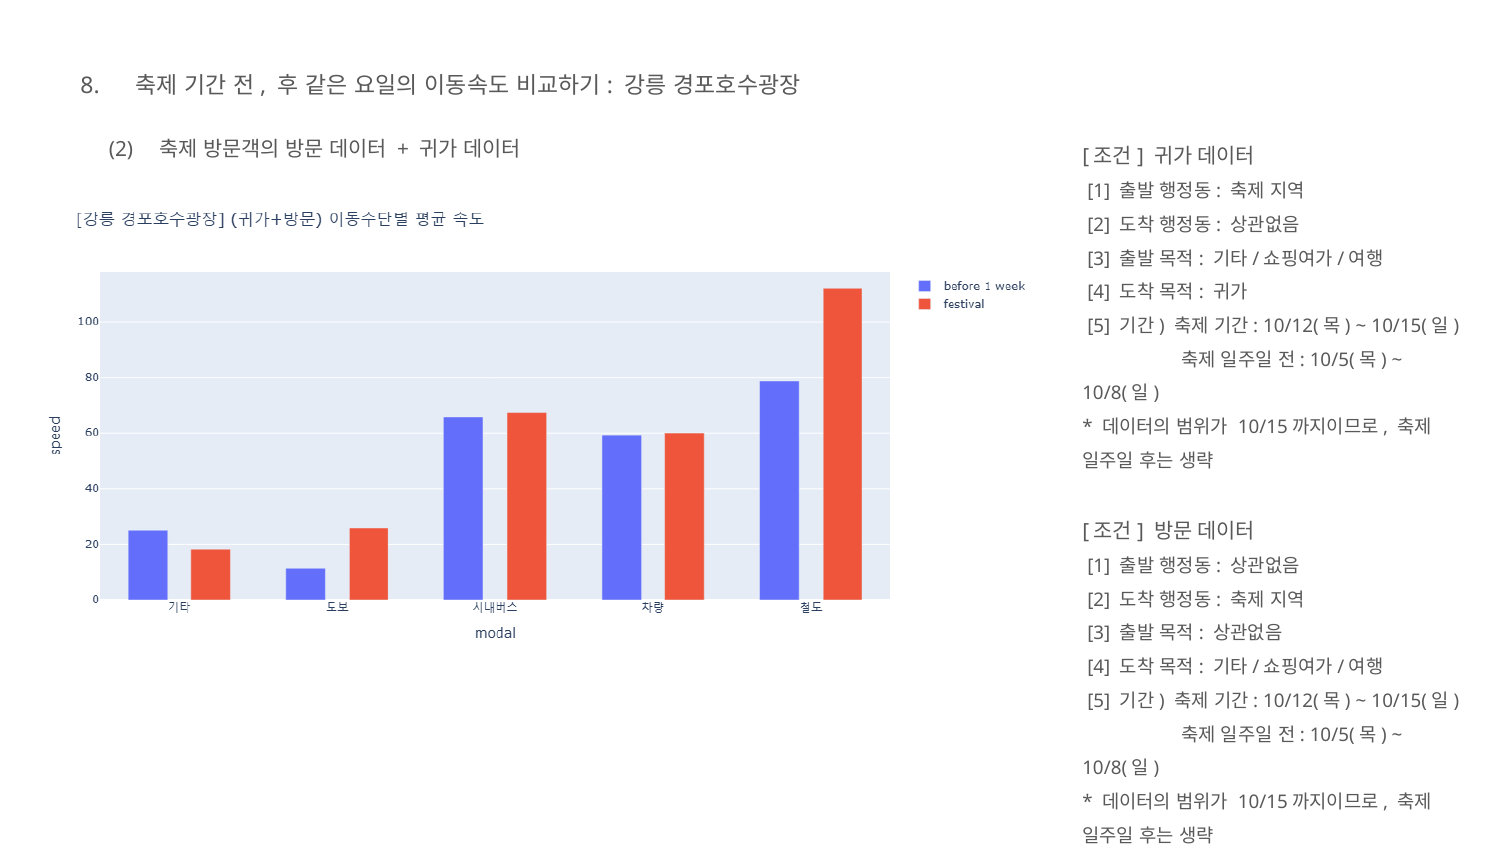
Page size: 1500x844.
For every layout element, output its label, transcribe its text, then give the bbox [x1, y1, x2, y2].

text_box (2) 축제 방문객의 방문 데이터 + 귀가 데이터 [77, 108, 739, 153]
picture [24, 177, 1043, 675]
text_box 8. 축제 기간 전, 후 같은 요일의 이동속도 비교하기: 강릉 경포호수광장 [47, 51, 1021, 116]
text_box [조건] 귀가 데이터 [1] 출발 행정동: 축제 지역 [2] 도착 행정동: 상관없음 [3] 출발 목적: 기타/쇼핑여가/여행 [4] 도착 목적: 귀가 [5] 기간) 축제 기간: 10/12(목) ~ 10/15(일) 축제 일주일 전: 10/5(목) ~ 10/8(일) * 데이터의 범위가 10/15까지이므로, 축제 일주일 후는 생략 [조건] 방문 데이터 [1] 출발 행정동: 상관없음 [2] 도착 행정동: 축제 지역 [3] 출발 목적: 상관없음 [4] 도착 목적: 기타/쇼핑여가/여행 [5] 기간) 축제 기간: 10/12(목) ~ 10/15(일) 축제 일주일 전: 10/5(목) ~ 10/8(일) * 데이터의 범위가 10/15까지이므로, 축제 일주일 후는 생략 [1067, 115, 1486, 729]
